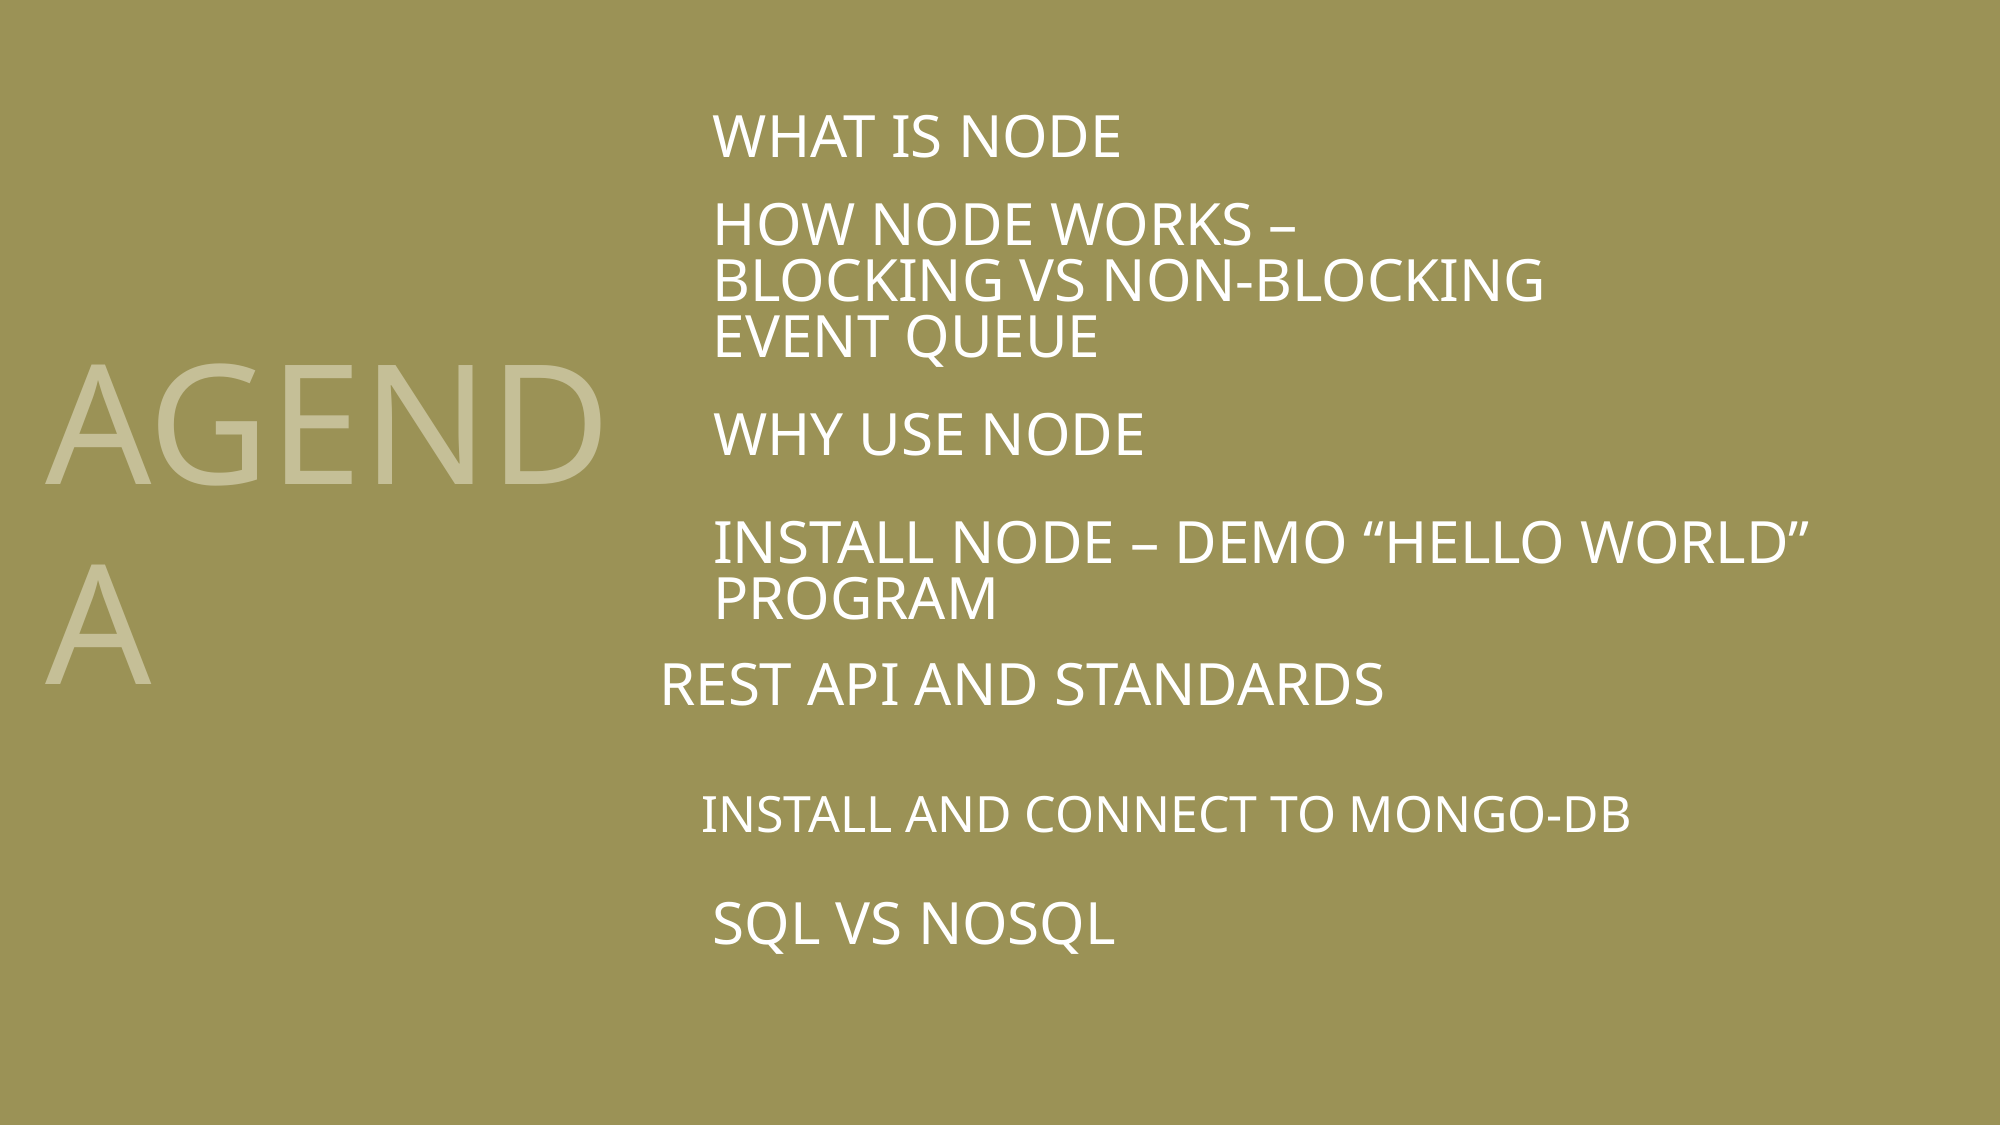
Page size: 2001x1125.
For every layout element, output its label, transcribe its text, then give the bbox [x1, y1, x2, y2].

text_box How node works – BLOCKING VS NON-BLOCKING EVENT QUEUE [712, 182, 1955, 369]
text_box SQL VS NOSQL [712, 882, 1815, 956]
text_box REST API and standards [644, 653, 1401, 724]
text_box agenda [45, 299, 689, 718]
text_box INSTALL NODE – Demo “Hello world” program [713, 501, 1995, 631]
text_box INSTALL and connect to mongo-db [671, 776, 1687, 842]
text_box WHY USE NODE [713, 392, 1969, 467]
text_box What IS Node [712, 94, 1955, 169]
